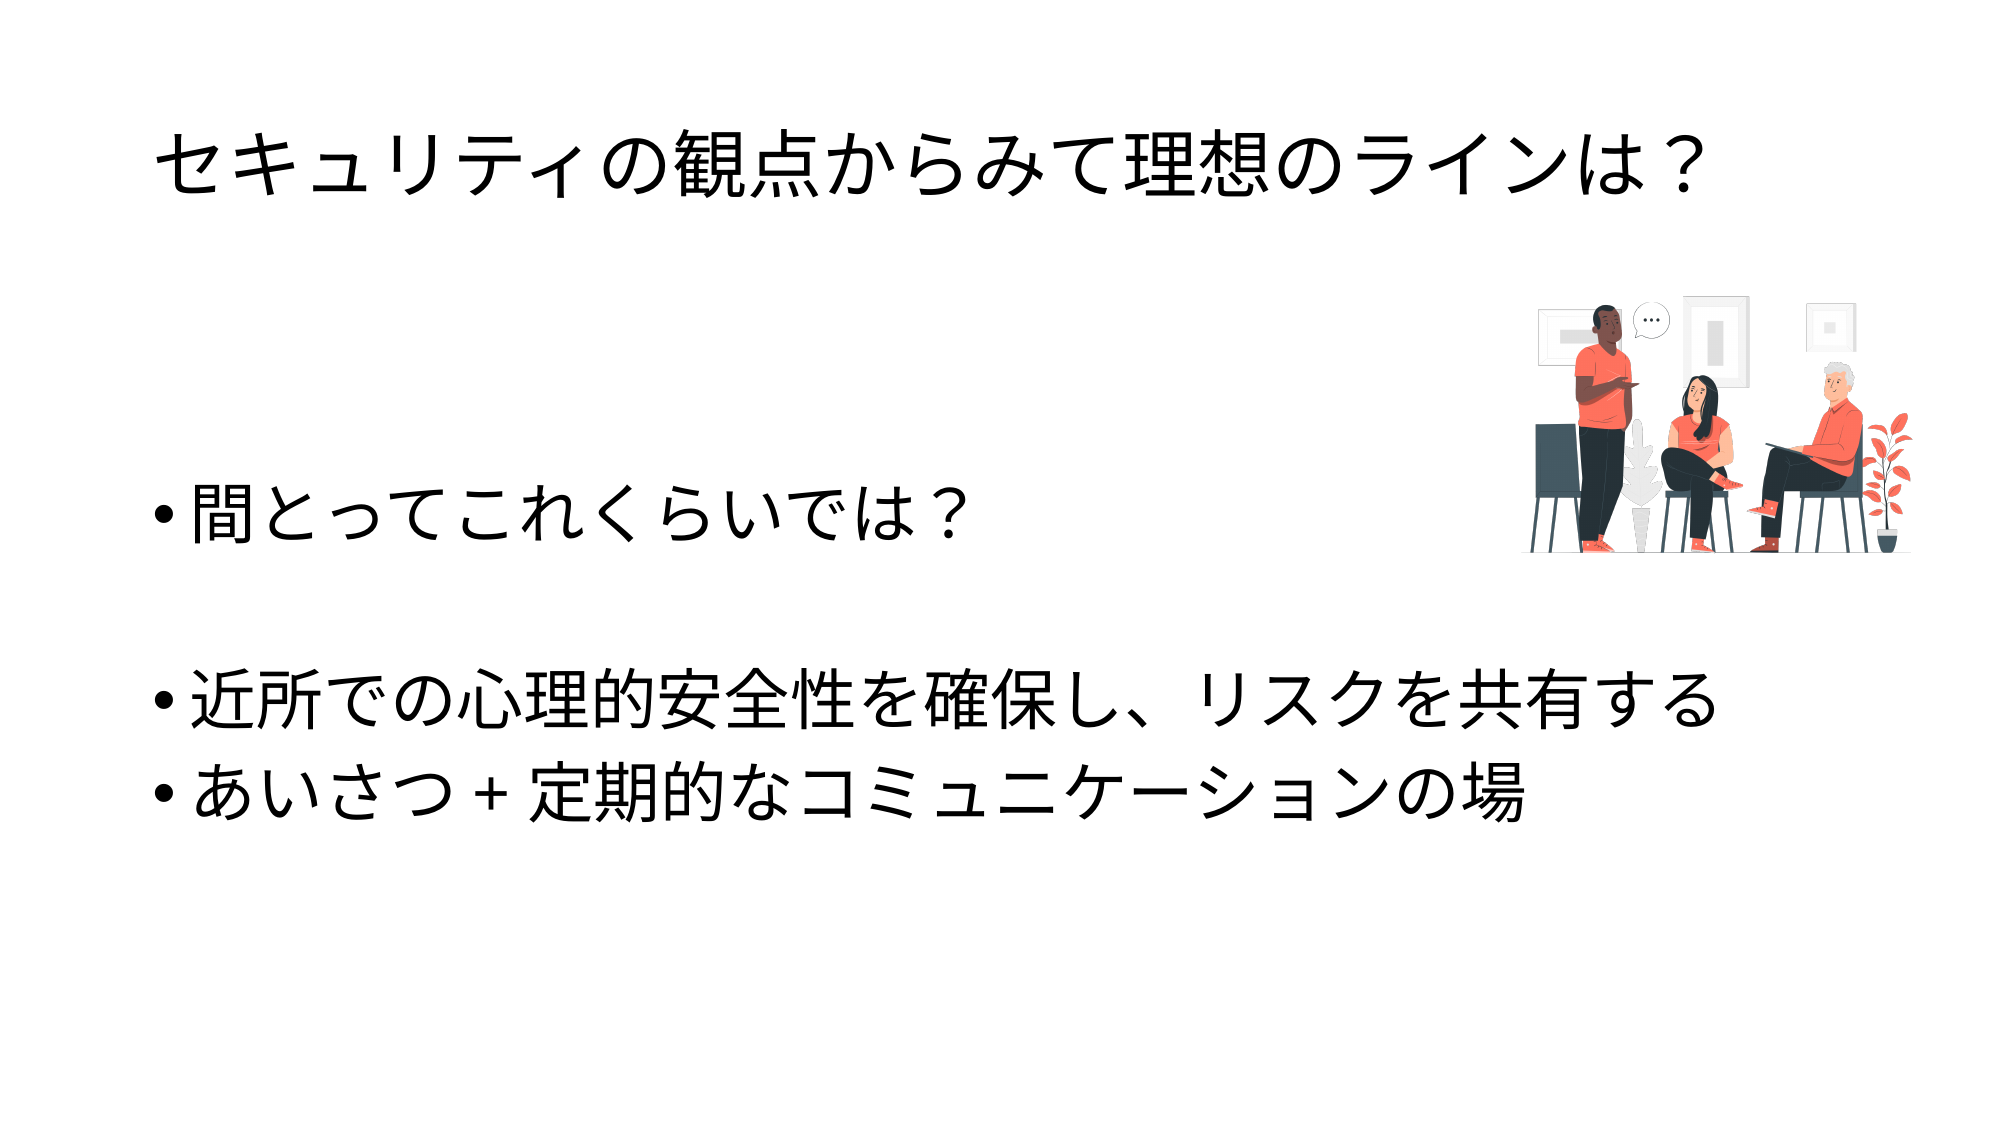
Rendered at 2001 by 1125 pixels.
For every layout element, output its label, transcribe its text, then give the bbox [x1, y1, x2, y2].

title セキュリティの観点からみて理想のラインは？ [137, 59, 1863, 278]
list 間とってこれくらいでは？ 近所での心理的安全性を確保し、リスクを共有する あいさつ+定期的なコミュニケーションの場 [137, 299, 1863, 1014]
picture [1491, 192, 1941, 642]
